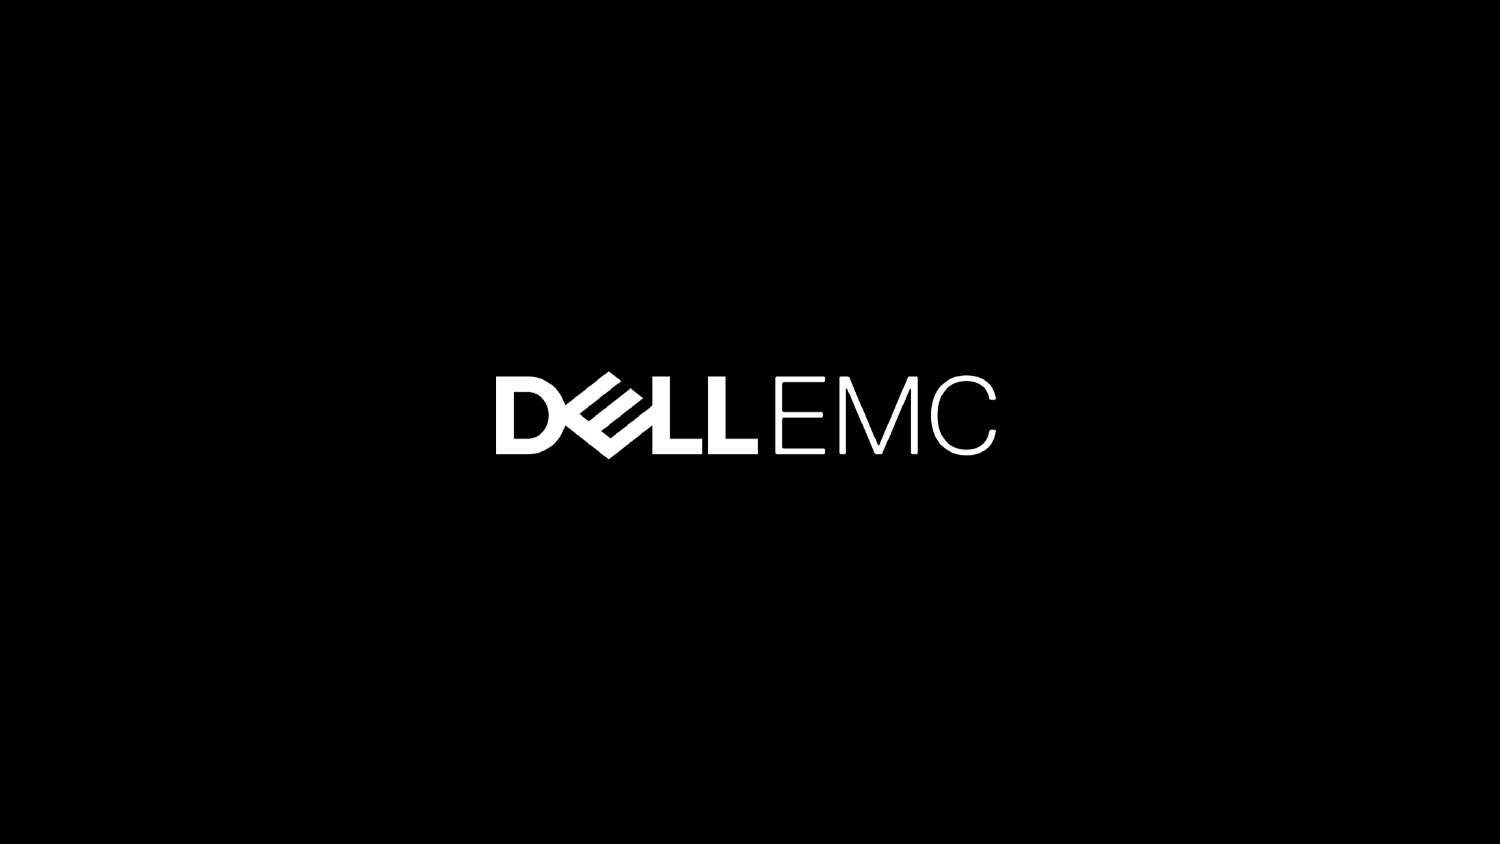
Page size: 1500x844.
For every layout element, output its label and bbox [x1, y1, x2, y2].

picture [496, 370, 997, 460]
